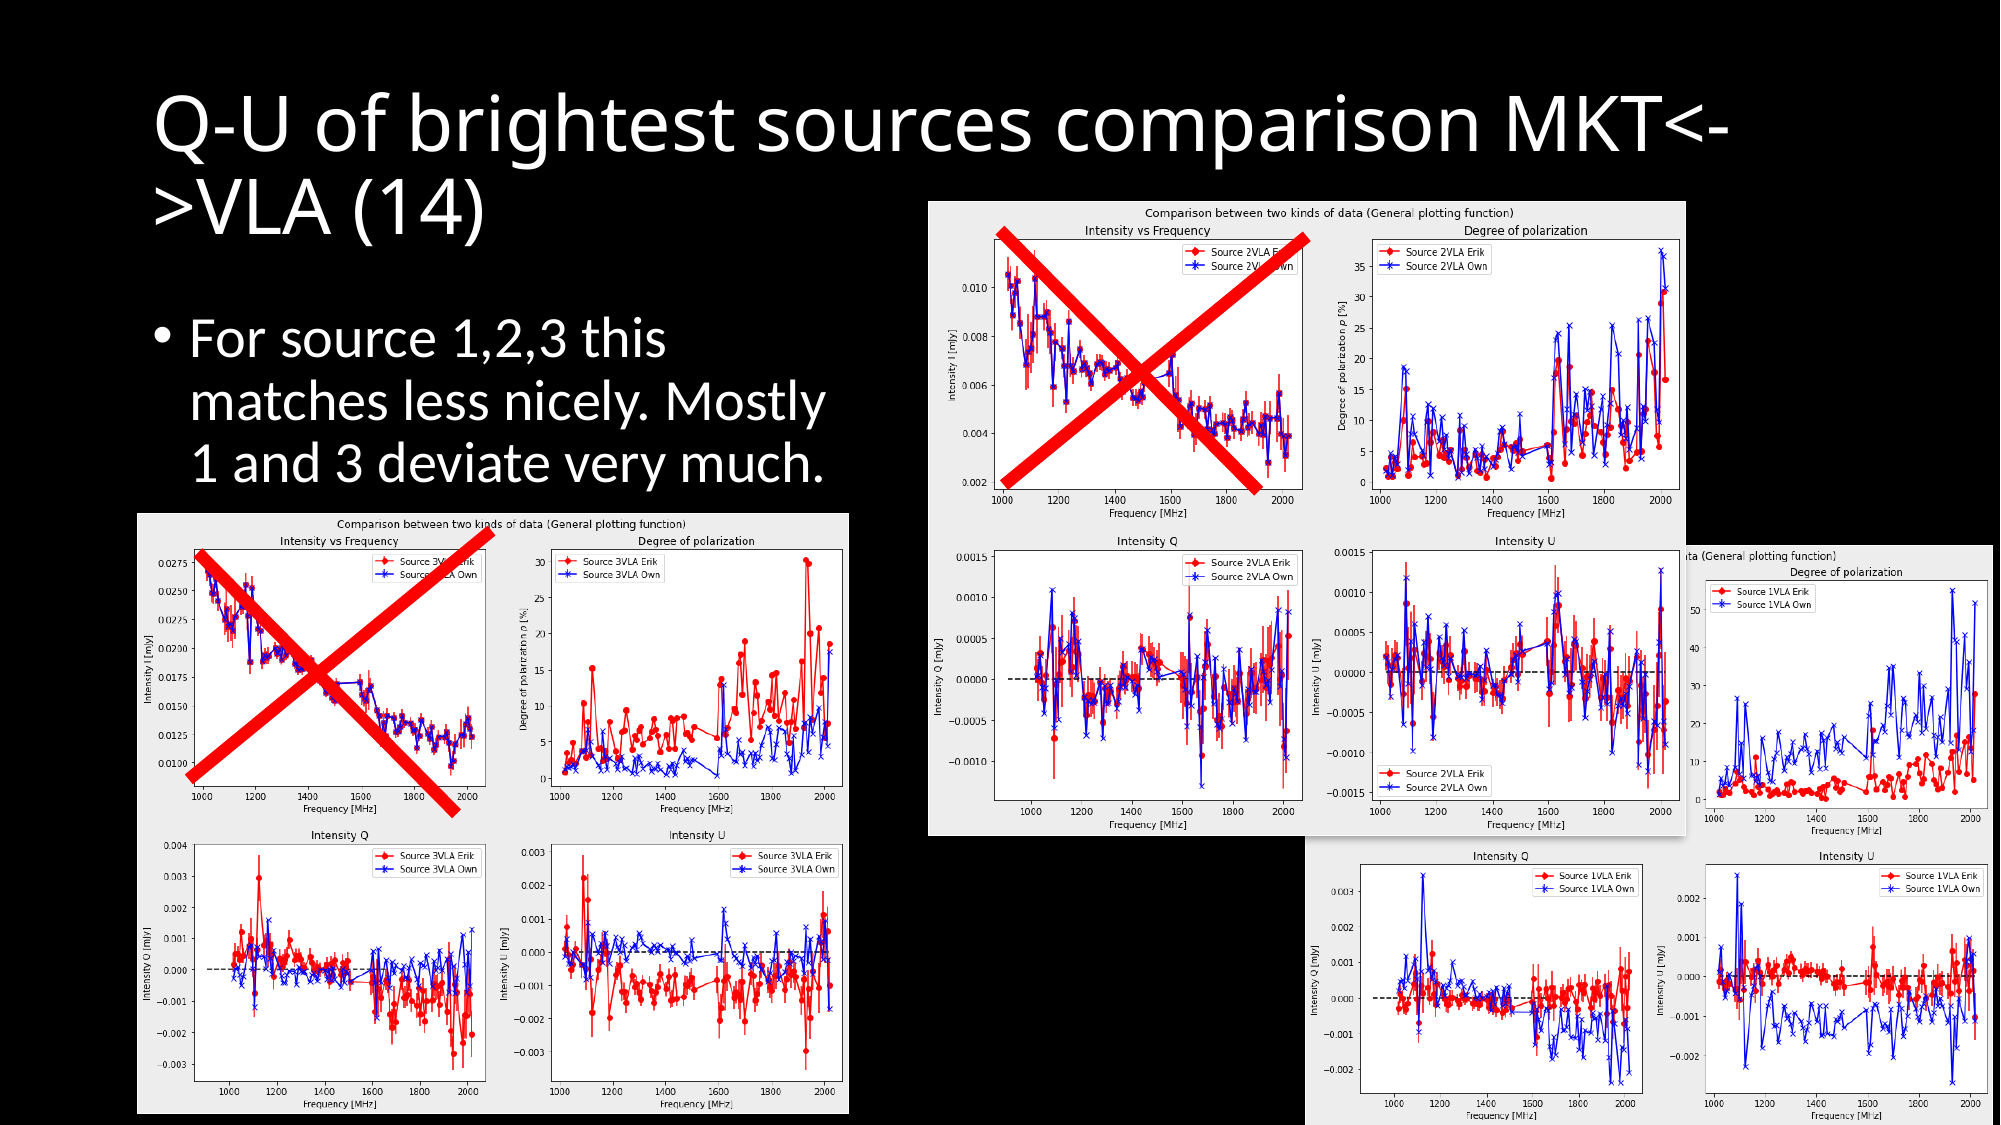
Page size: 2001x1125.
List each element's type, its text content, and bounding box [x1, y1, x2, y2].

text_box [999, 230, 1259, 492]
picture [137, 513, 848, 1114]
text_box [197, 780, 457, 814]
picture [928, 201, 1993, 1125]
list For source 1,2,3 this matches less nicely. Mostly 1 and 3 deviate very much. [137, 299, 861, 1092]
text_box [1259, 236, 1307, 485]
title Q-U of brightest sources comparison MKT<->VLA (14) [137, 59, 1863, 278]
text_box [188, 530, 492, 780]
